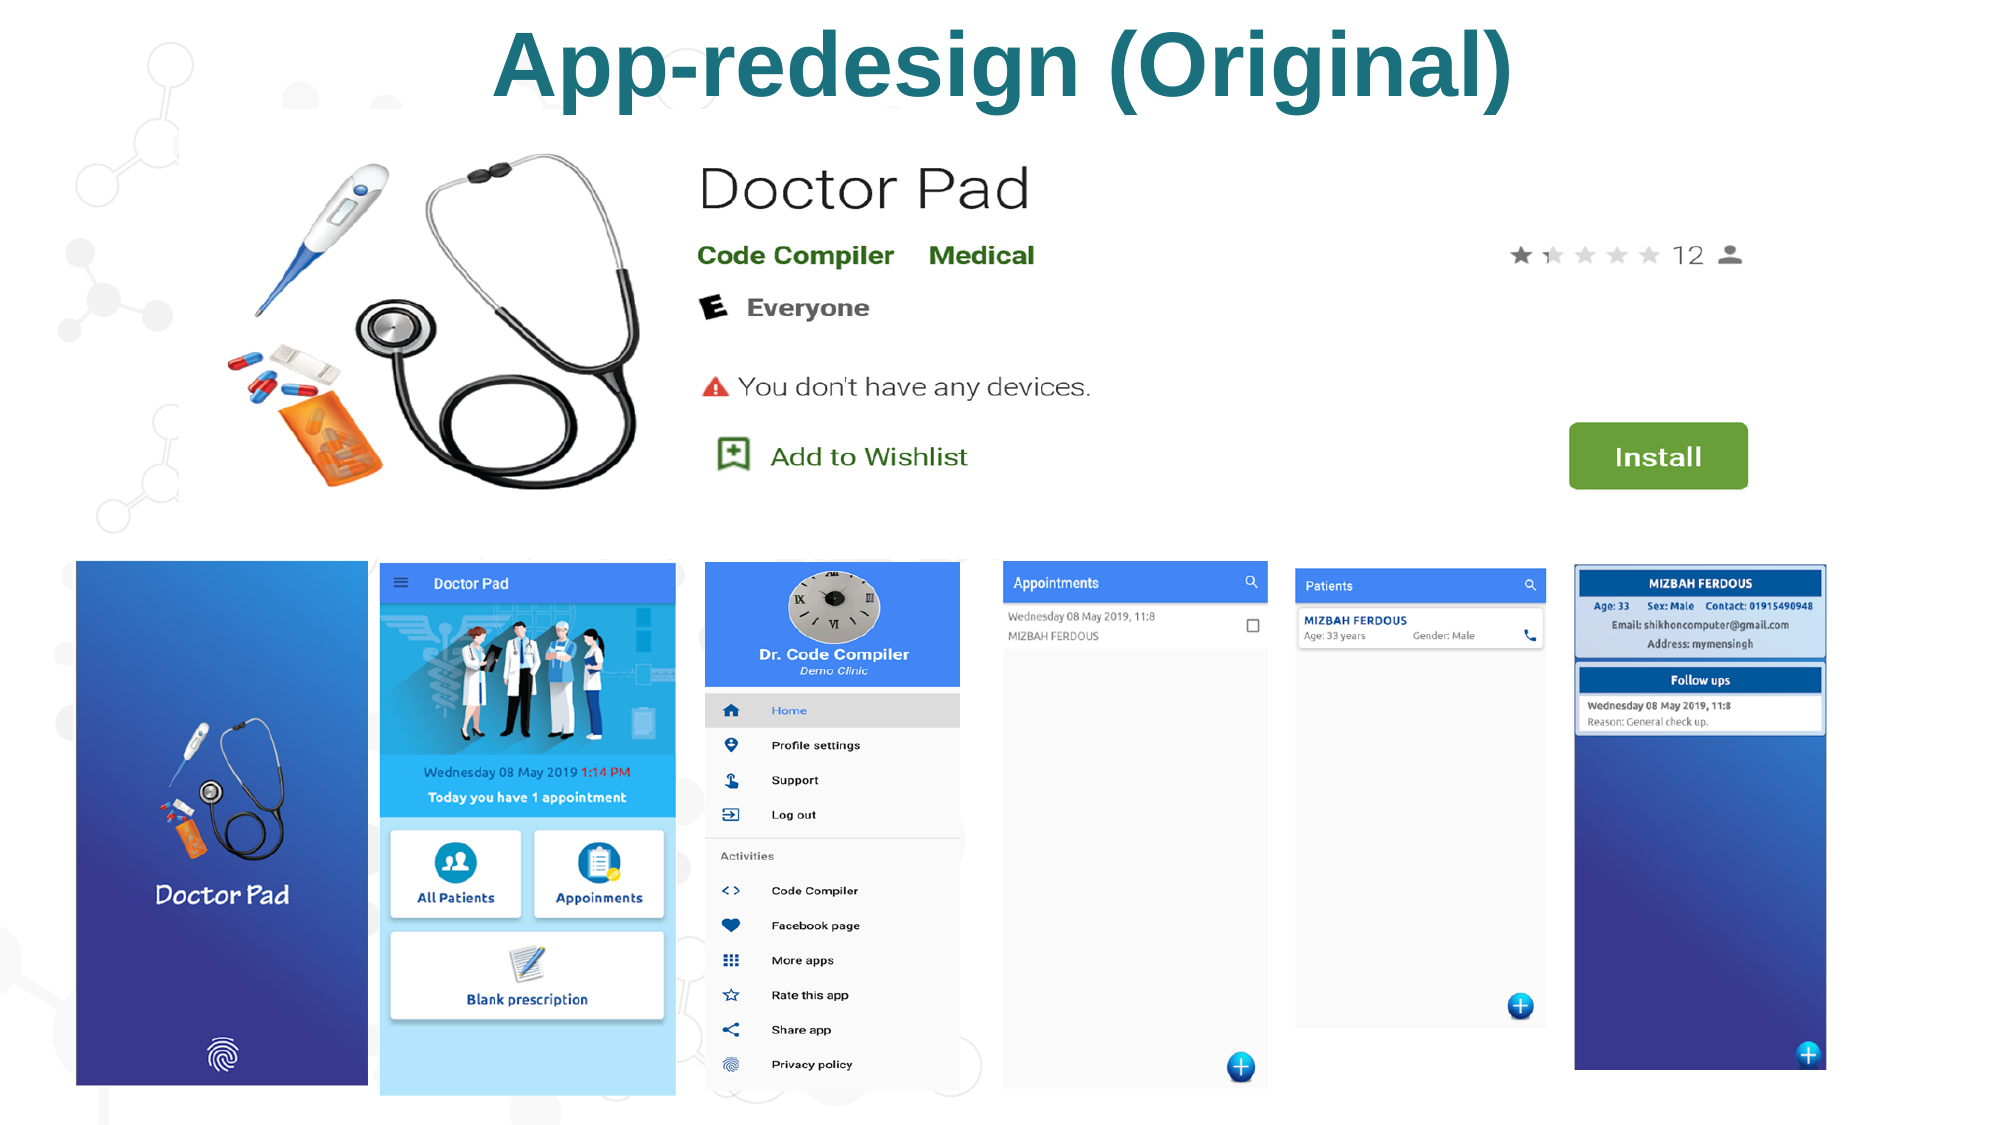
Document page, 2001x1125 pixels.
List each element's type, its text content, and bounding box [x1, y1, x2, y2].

picture [73, 109, 1829, 1096]
text_box App-redesign (Original) [7, 10, 2000, 125]
